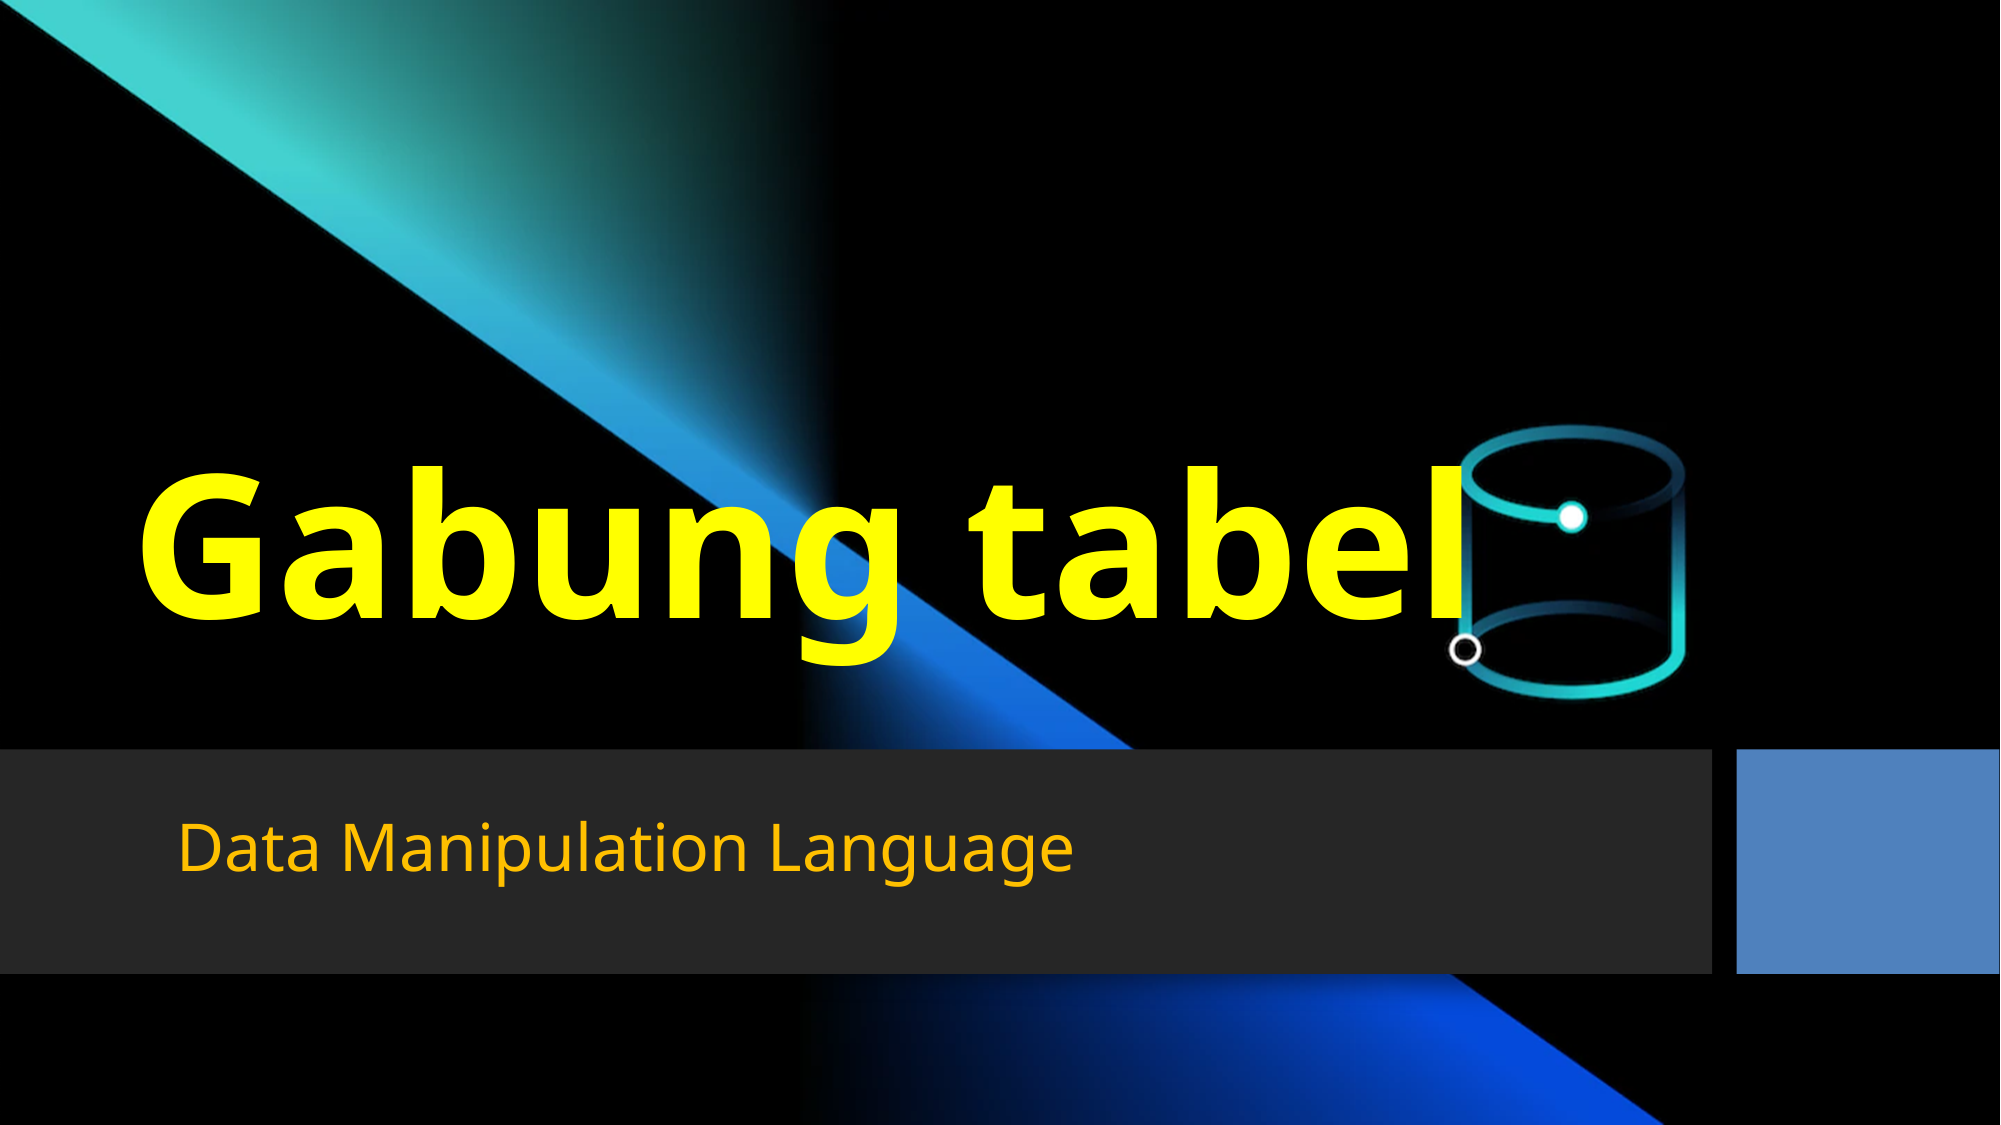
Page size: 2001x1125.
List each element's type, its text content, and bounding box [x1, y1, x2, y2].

list Data Manipulation Language [135, 806, 1118, 909]
title Gabung tabel [116, 377, 1694, 731]
picture [0, 0, 2000, 1125]
